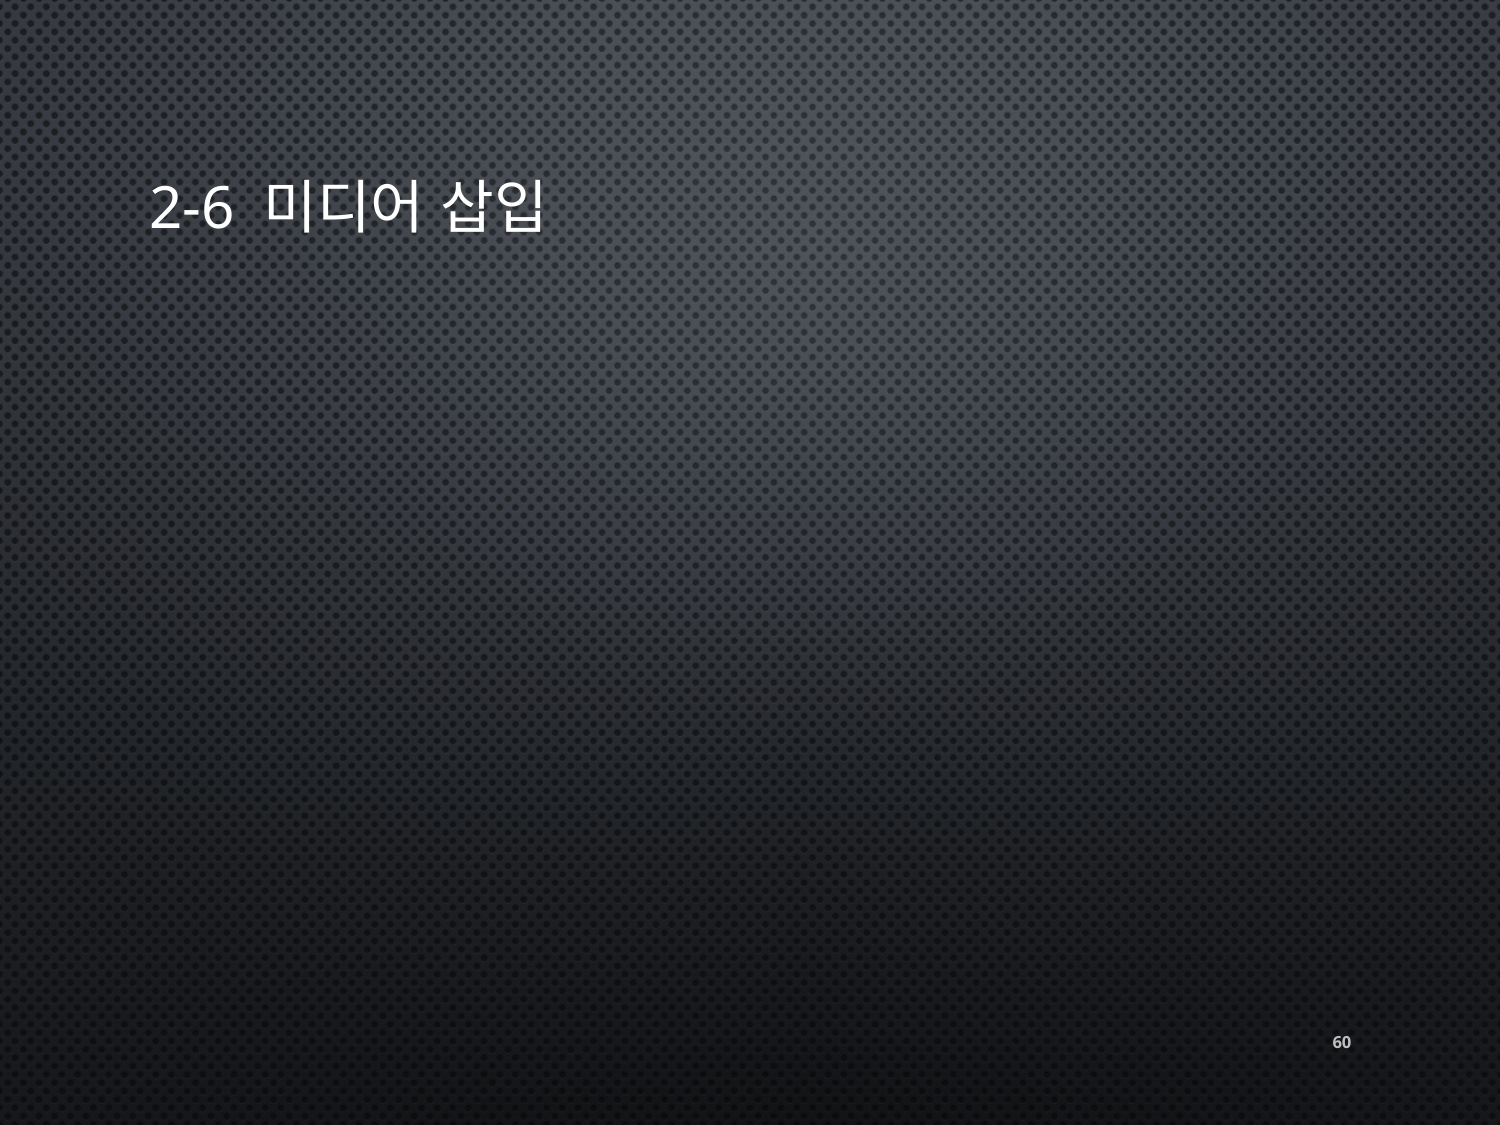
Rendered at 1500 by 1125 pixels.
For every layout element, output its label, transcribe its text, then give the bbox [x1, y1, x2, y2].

slide_number 60 [1298, 1013, 1367, 1074]
title 2-6 미디어 삽입 [134, 97, 1367, 314]
